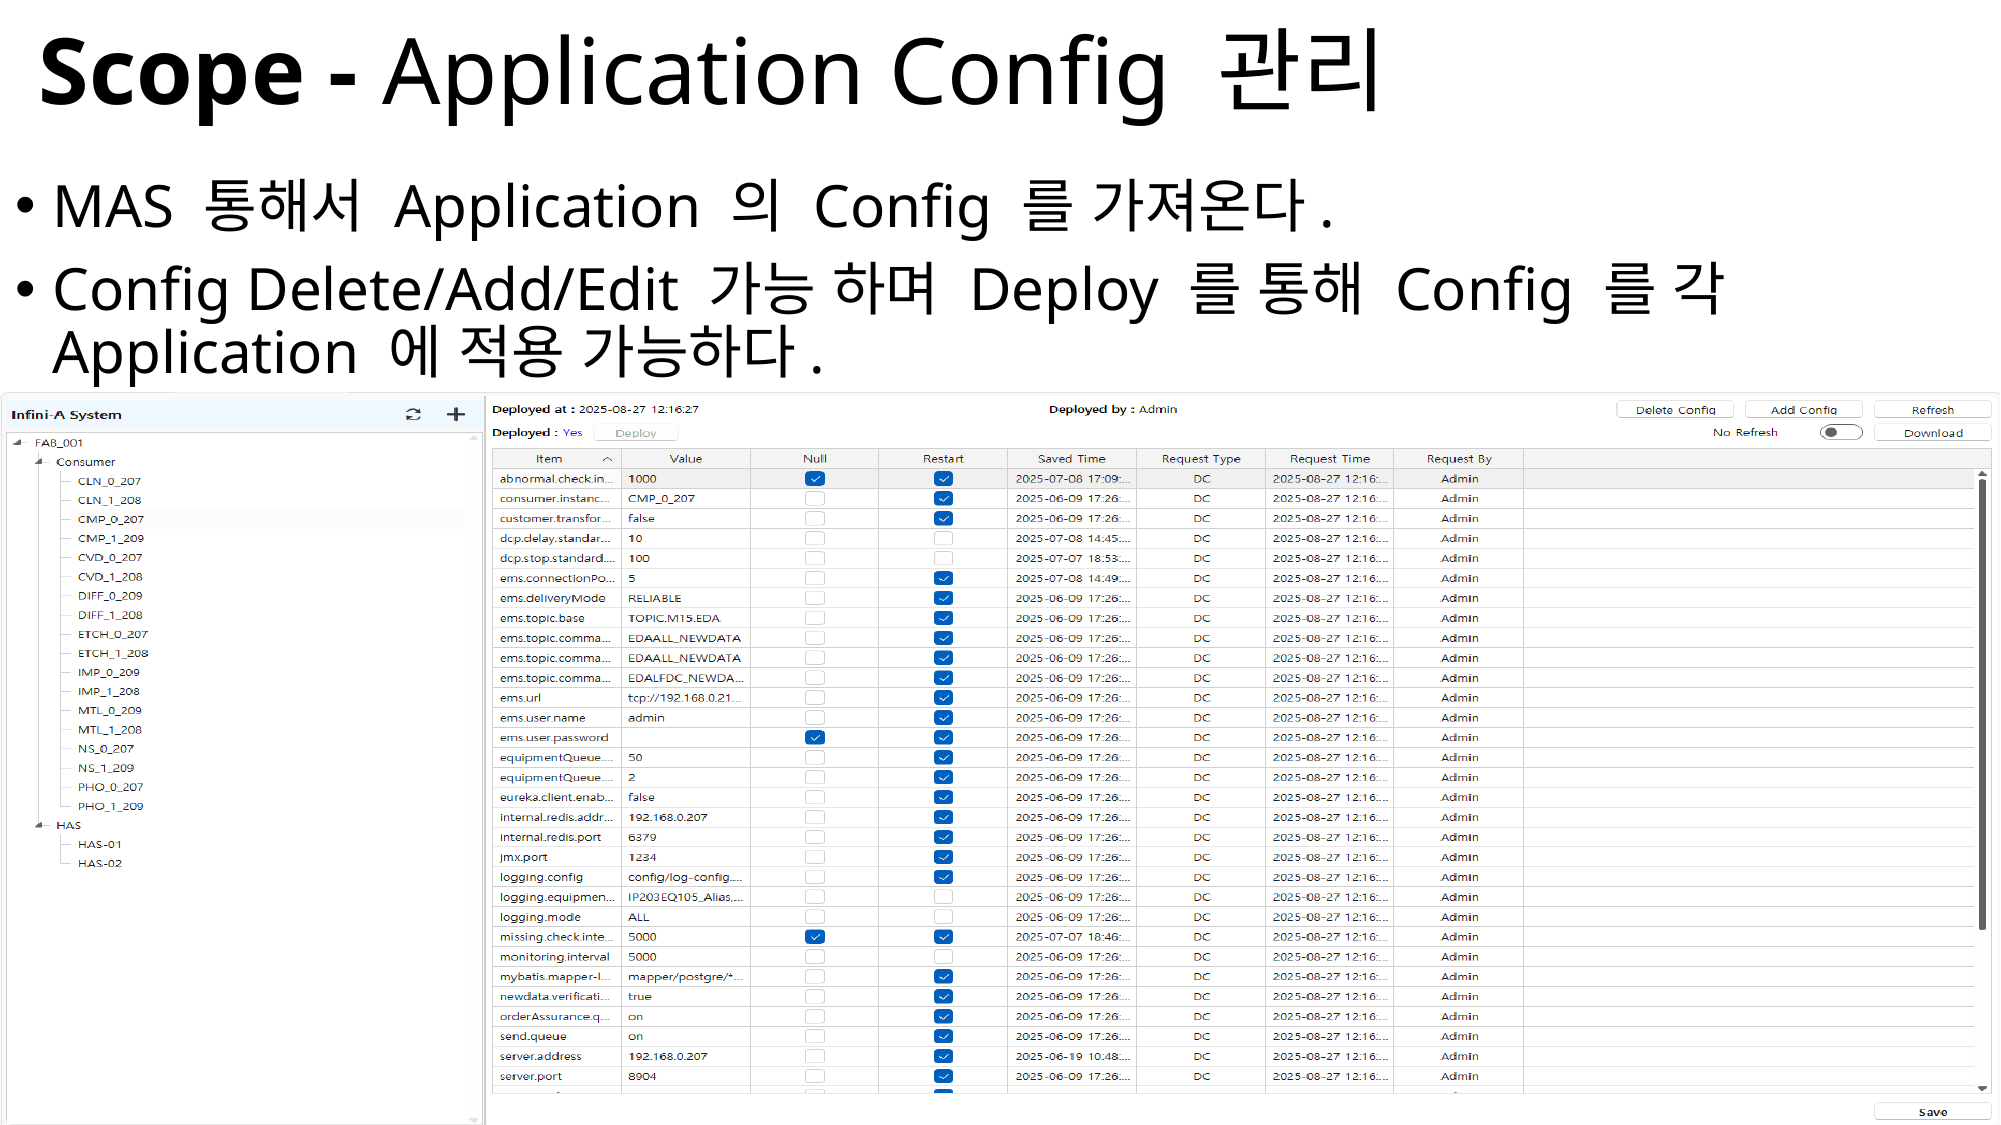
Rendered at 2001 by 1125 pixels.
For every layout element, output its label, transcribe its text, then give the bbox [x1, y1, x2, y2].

text_box MAS 통해서 Application 의 Config 를 가져온다. Config Delete/Add/Edit 가능 하며 Deploy 를 통해 Config 를 각 Application 에 적용 가능하다. [0, 169, 2000, 391]
picture [0, 391, 2000, 1125]
title Scope - Application Config 관리 [0, 2, 2000, 148]
